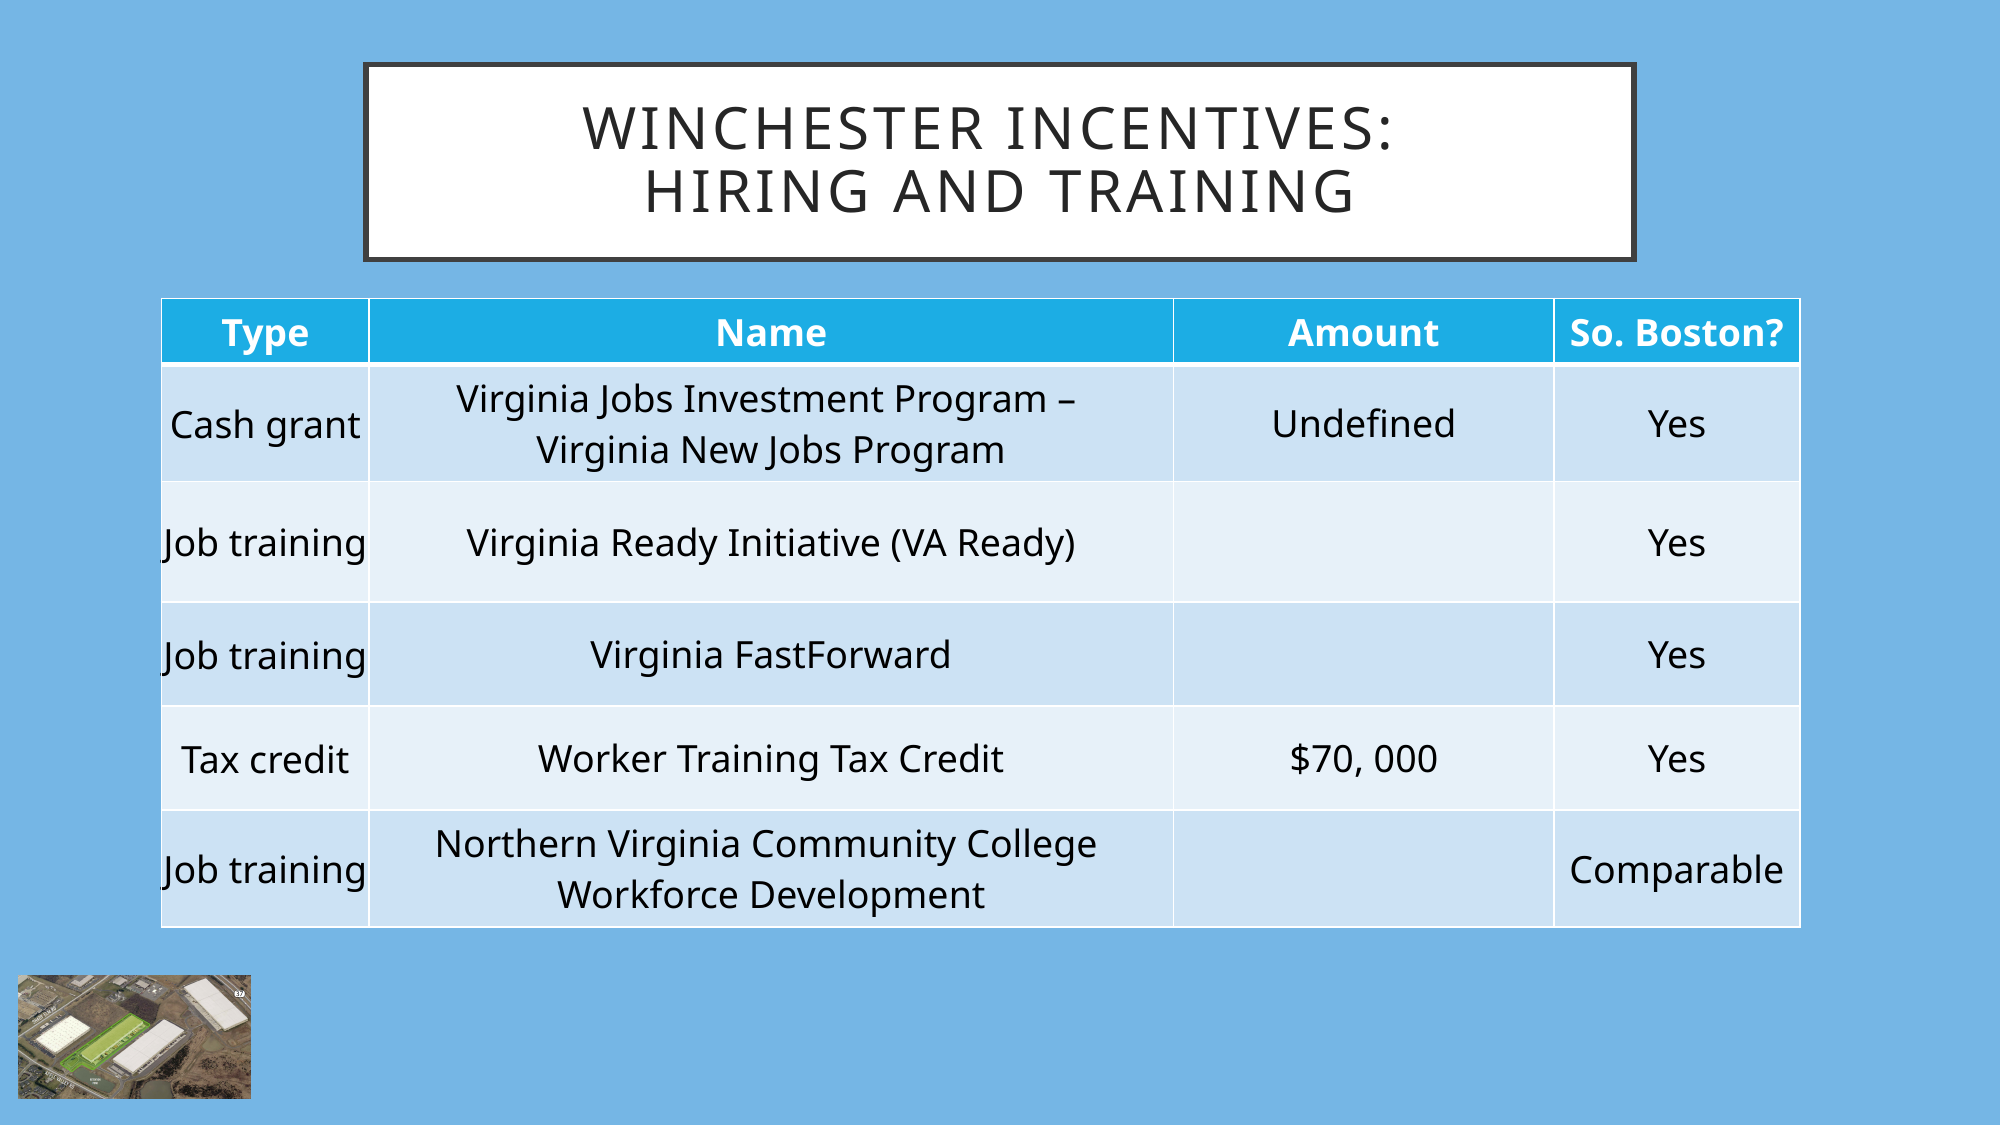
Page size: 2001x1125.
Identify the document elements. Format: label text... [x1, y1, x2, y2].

table_cell Virginia Ready Initiative (VA Ready) [370, 482, 1173, 601]
table_cell Cash grant [162, 367, 368, 481]
table_cell [1174, 811, 1553, 926]
table_cell Job training [162, 482, 368, 601]
table_cell [1174, 603, 1553, 705]
table_cell Undefined [1174, 367, 1553, 481]
table_header Type [162, 299, 368, 362]
table_cell [1174, 482, 1553, 601]
table_cell Yes [1555, 603, 1799, 705]
table_cell Yes [1555, 707, 1799, 809]
table_cell Job training [162, 603, 368, 705]
table_cell Northern Virginia Community College Workforce Development [370, 811, 1173, 926]
table_cell Worker Training Tax Credit [370, 707, 1173, 809]
table_cell Virginia Jobs Investment Program – Virginia New Jobs Program [370, 367, 1173, 481]
table_cell Virginia FastForward [370, 603, 1173, 705]
table_cell Yes [1555, 367, 1799, 481]
table_cell Tax credit [162, 707, 368, 809]
table_cell Job training [162, 811, 368, 926]
table_header Amount [1174, 299, 1553, 362]
table_header Name [370, 299, 1173, 362]
title WINCHESTER Incentives: hiring and training [363, 62, 1637, 262]
table_header So. Boston? [1555, 299, 1799, 362]
table_cell Comparable [1555, 811, 1799, 926]
table_cell $70, 000 [1174, 707, 1553, 809]
table_cell Yes [1555, 482, 1799, 601]
picture [18, 975, 251, 1099]
